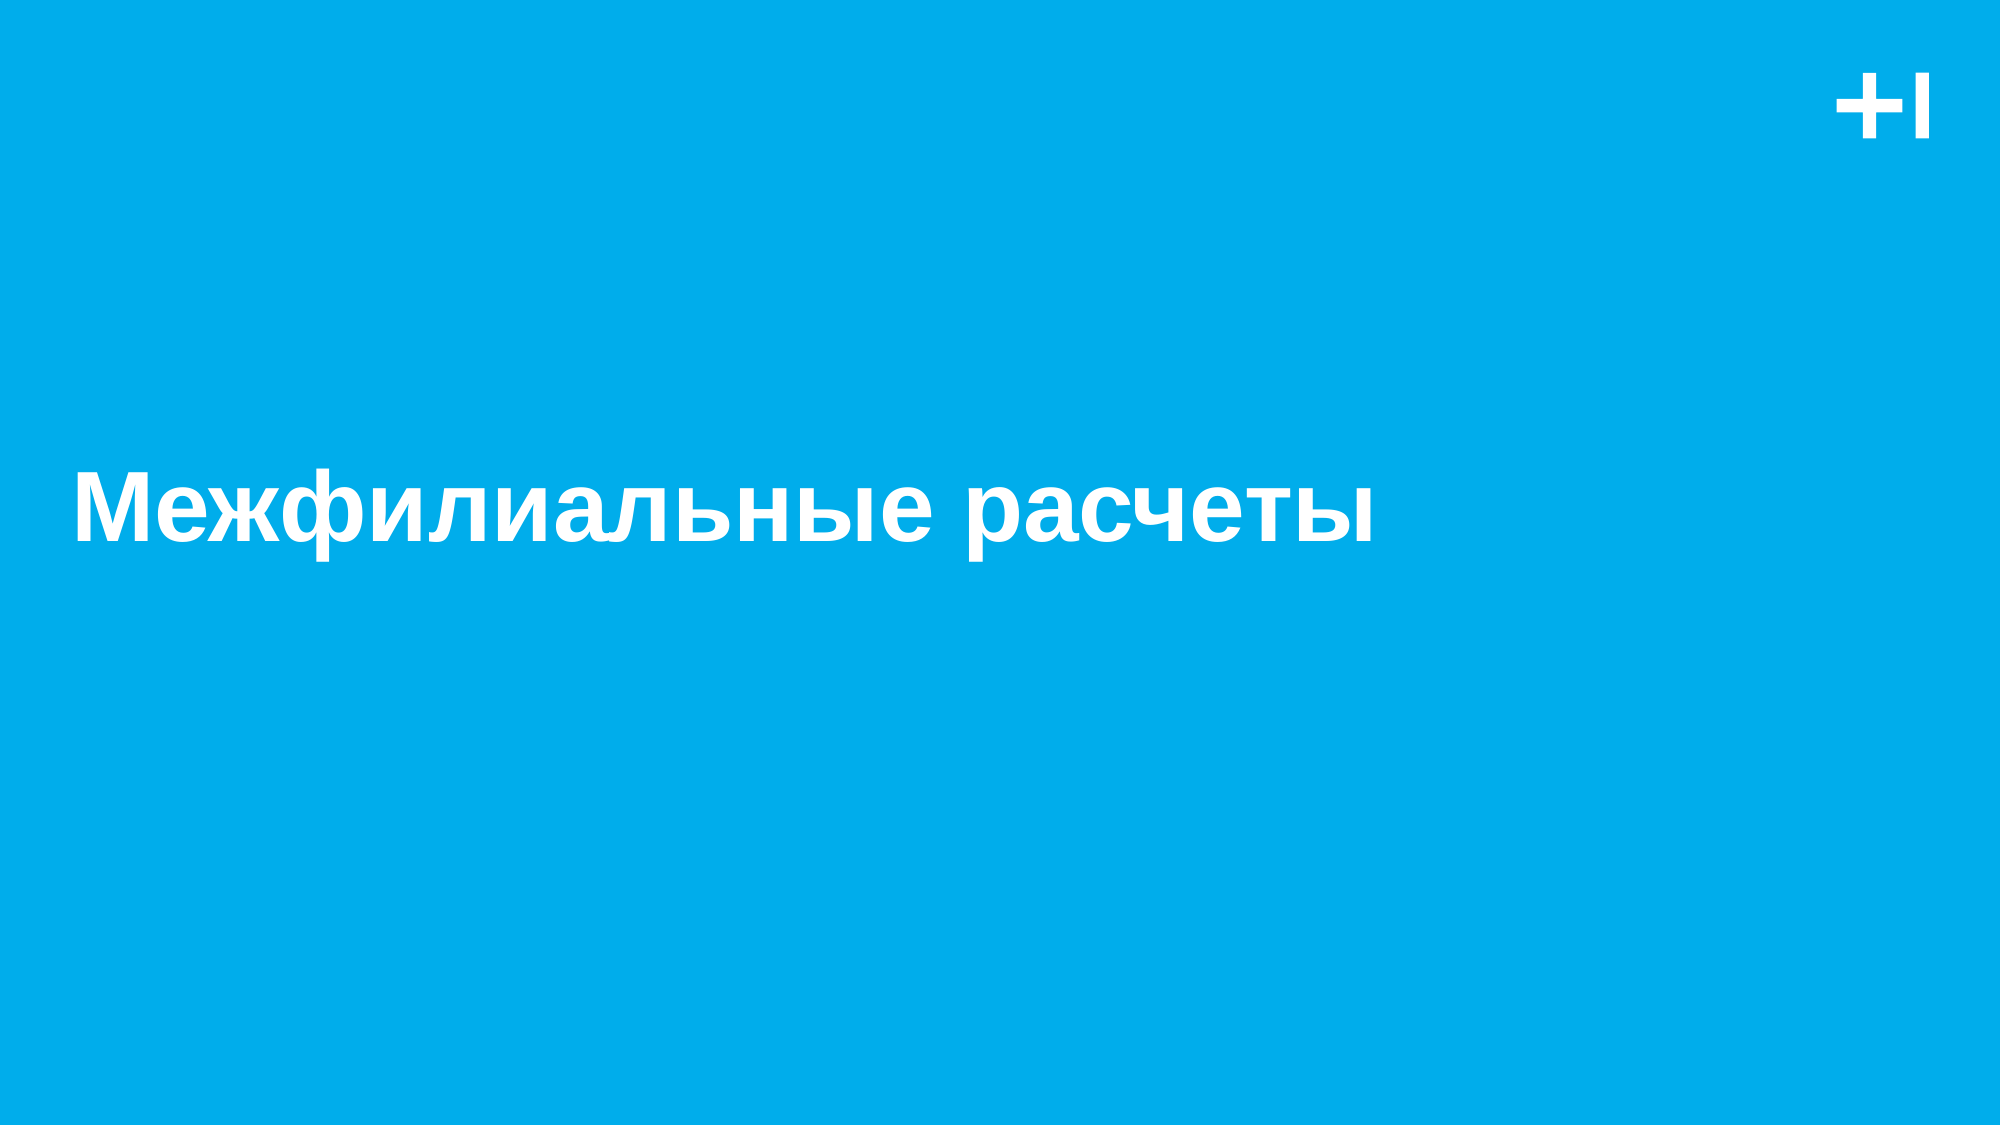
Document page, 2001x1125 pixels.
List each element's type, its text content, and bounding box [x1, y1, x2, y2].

title Межфилиальные расчеты [70, 441, 1616, 563]
